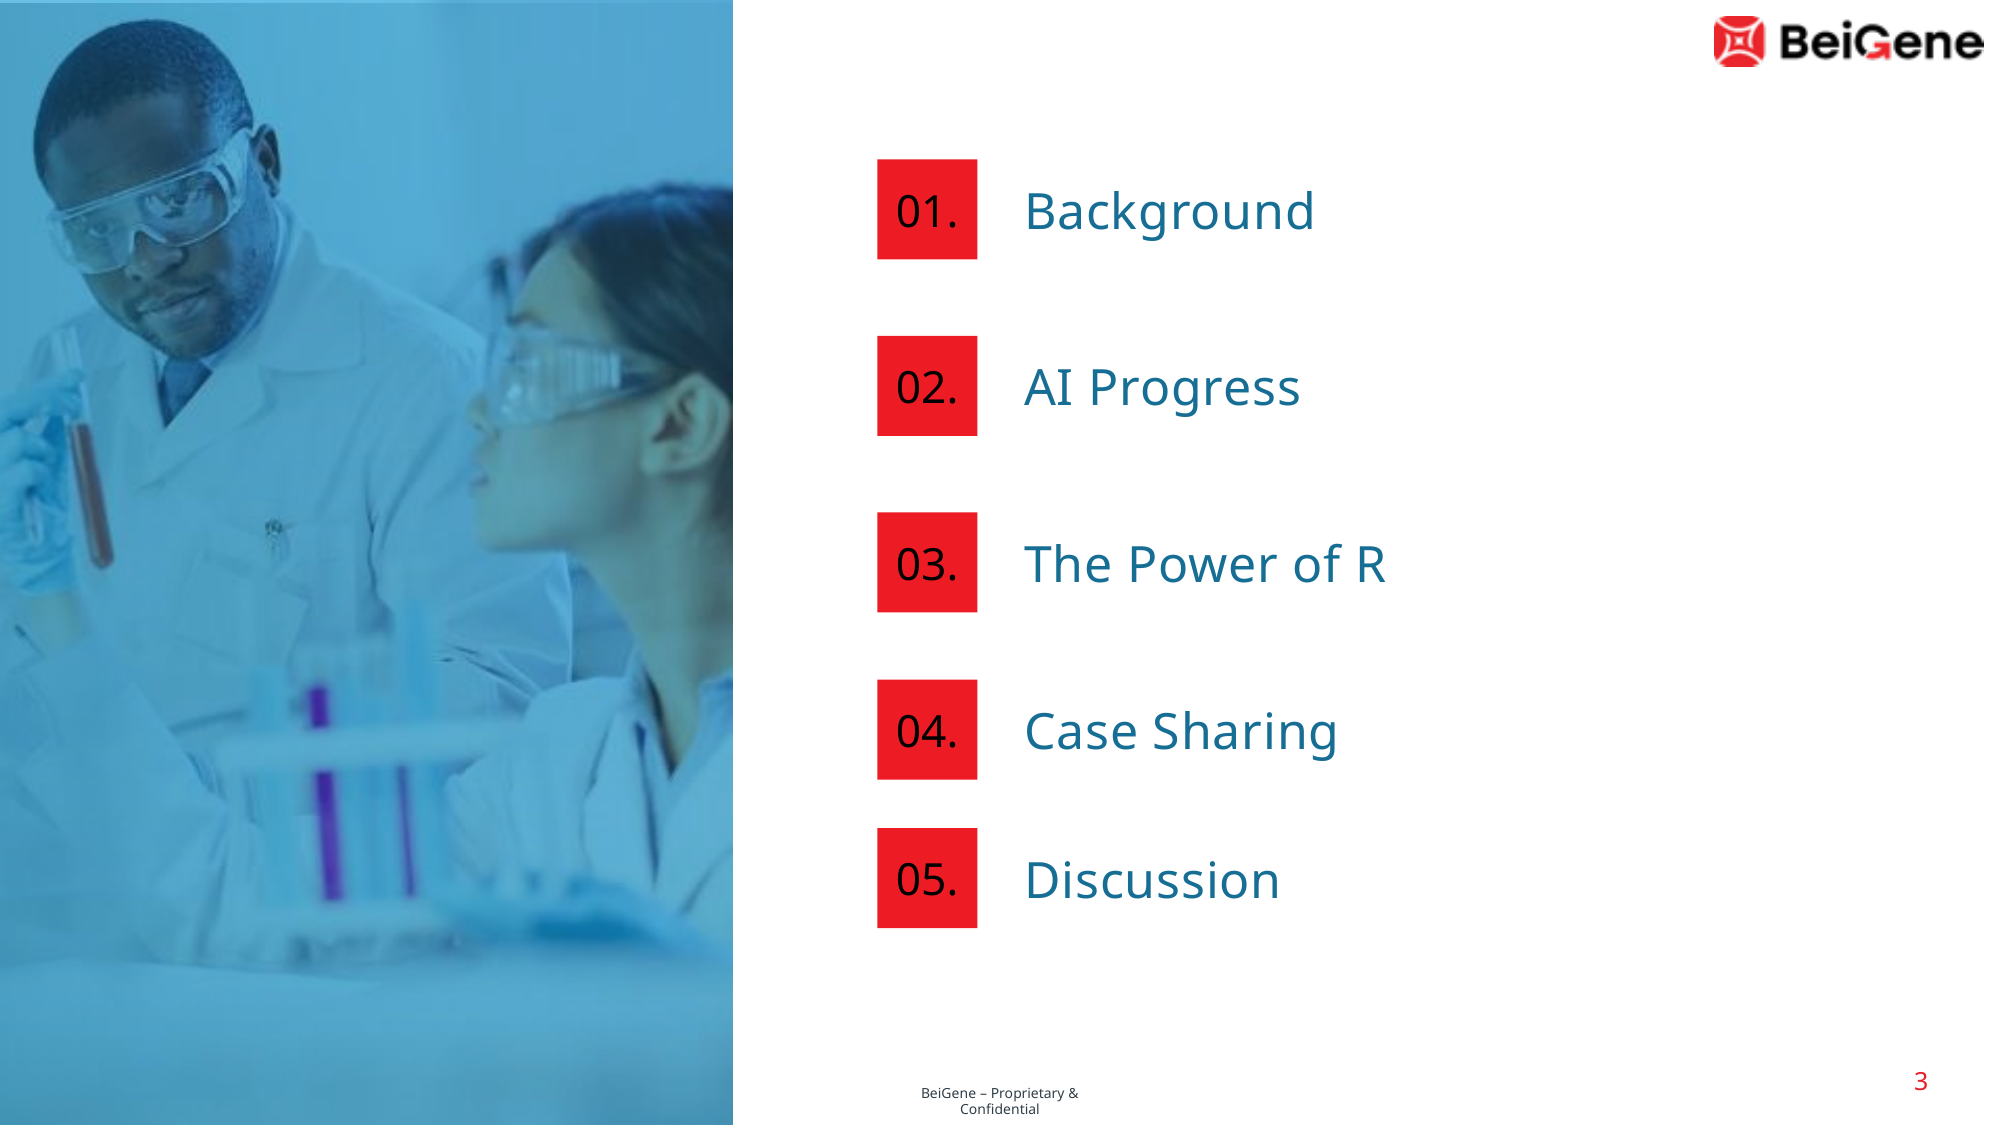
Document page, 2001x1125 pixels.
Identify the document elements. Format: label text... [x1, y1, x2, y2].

text_box The Power of R [1009, 525, 1850, 600]
picture [0, 0, 733, 1125]
text_box 04. [876, 679, 978, 781]
text_box 02. [876, 335, 978, 437]
text_box Case Sharing [1009, 692, 1850, 767]
text_box Discussion [1009, 841, 1850, 916]
picture [1714, 16, 1984, 67]
text_box Background [1009, 172, 1301, 247]
text_box 01. [876, 158, 978, 260]
text_box 05. [876, 827, 978, 929]
text_box AI Progress [1009, 348, 1850, 423]
text_box 03. [876, 511, 978, 613]
